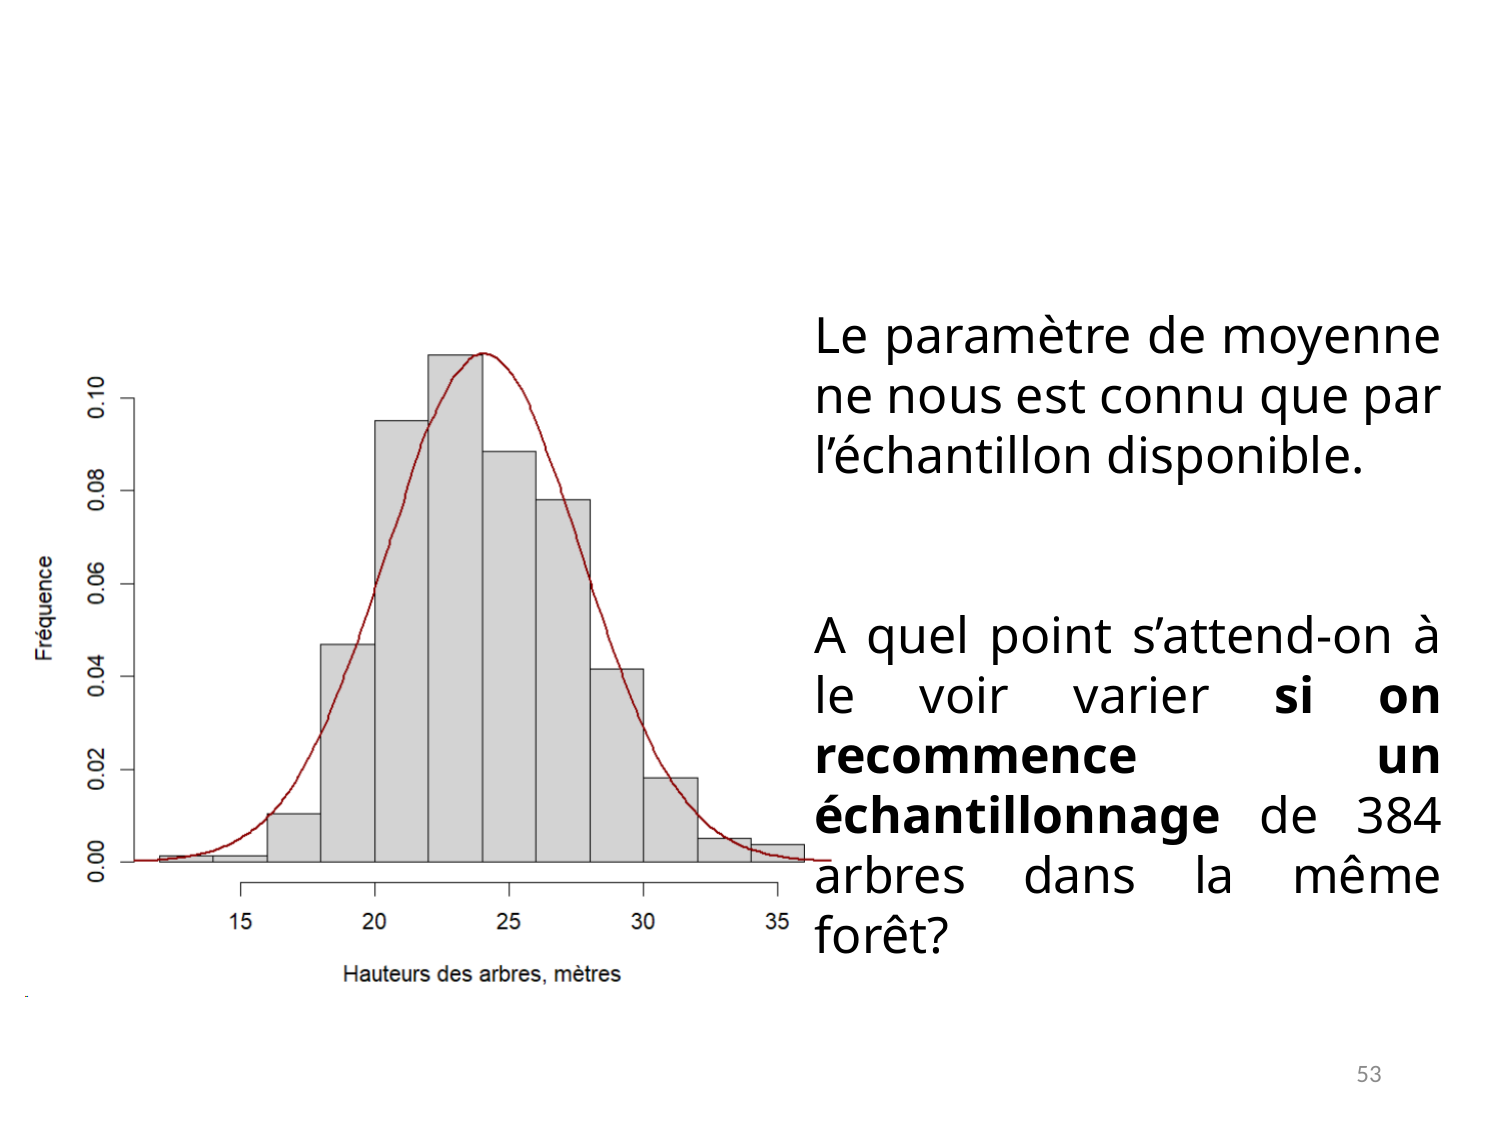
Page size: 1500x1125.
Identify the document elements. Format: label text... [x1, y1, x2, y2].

picture [25, 299, 849, 997]
slide_number 53 [1059, 1042, 1397, 1103]
